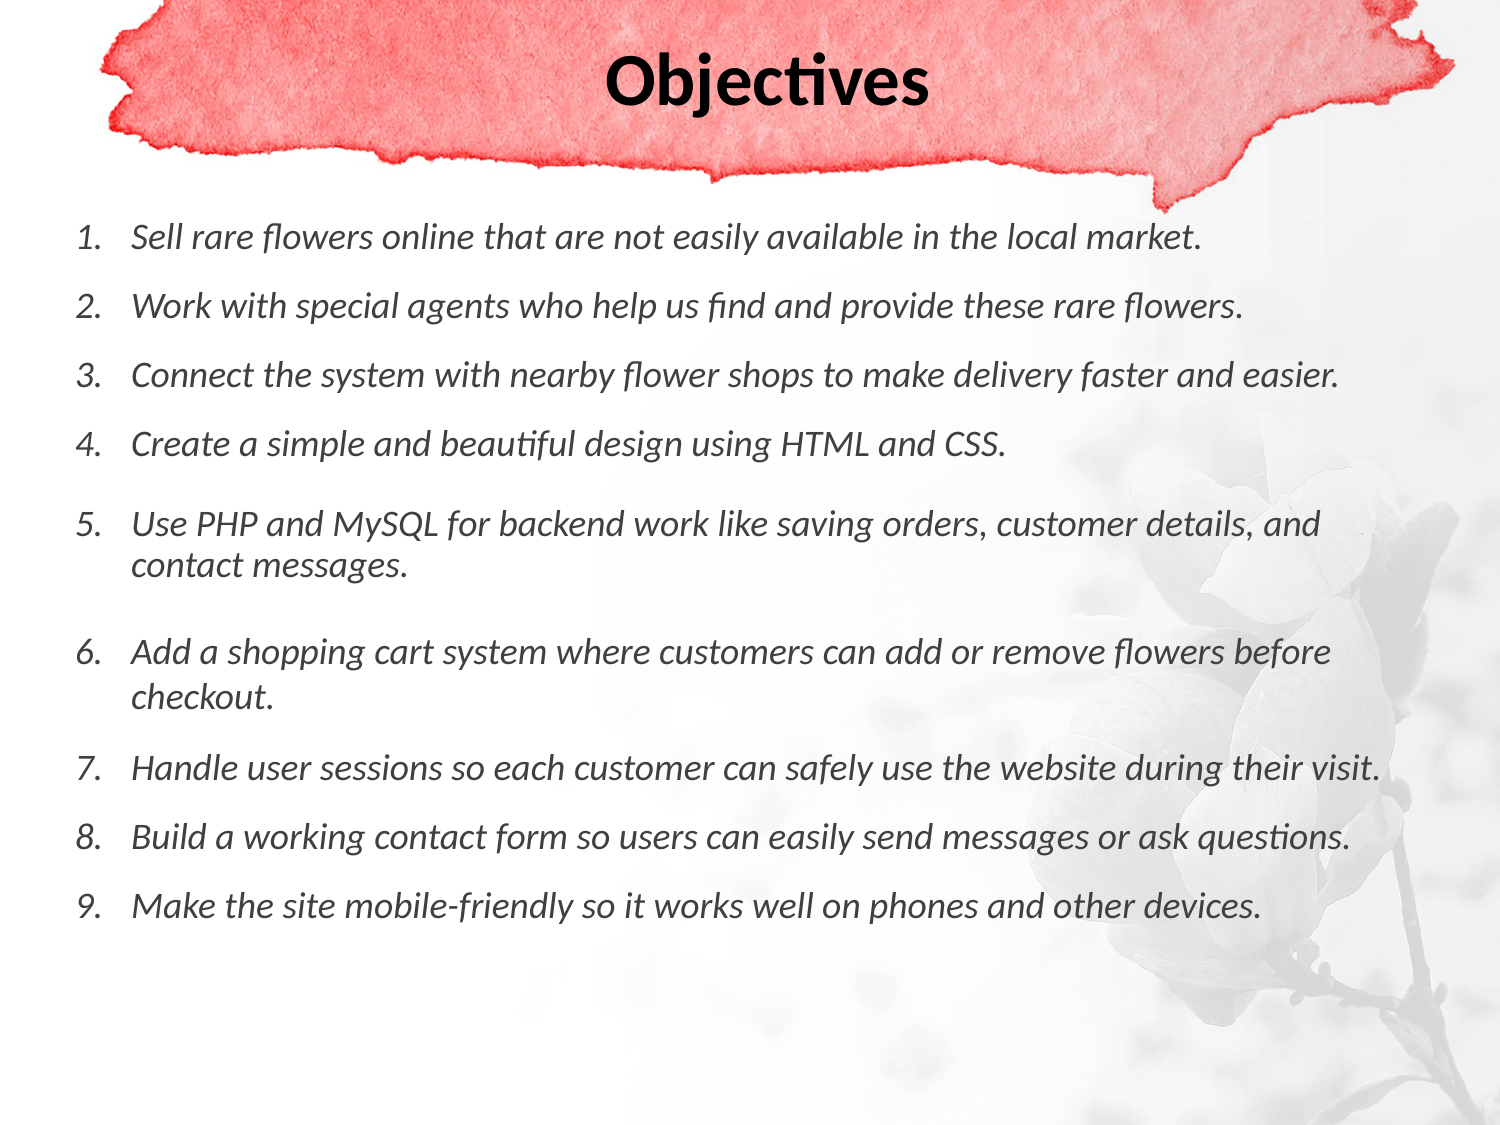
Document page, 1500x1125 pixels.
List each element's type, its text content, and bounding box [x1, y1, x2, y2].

picture [0, 0, 1500, 1125]
list Sell rare flowers online that are not easily available in the local market. Work with special agents who help us find and provide these rare flowers. Connect the system with nearby flower shops to make delivery faster and easier. Create a simple and beautiful design using HTML and CSS. Use PHP and MySQL for backend work like saving orders, customer details, and contact messages. Add a shopping cart system where customers can add or remove flowers before checkout. Handle user sessions so each customer can safely use the website during their visit. Build a working contact form so users can easily send messages or ask questions. Make the site mobile-friendly so it works well on phones and other devices. [59, 220, 1454, 974]
title Objectives [112, 10, 1424, 141]
